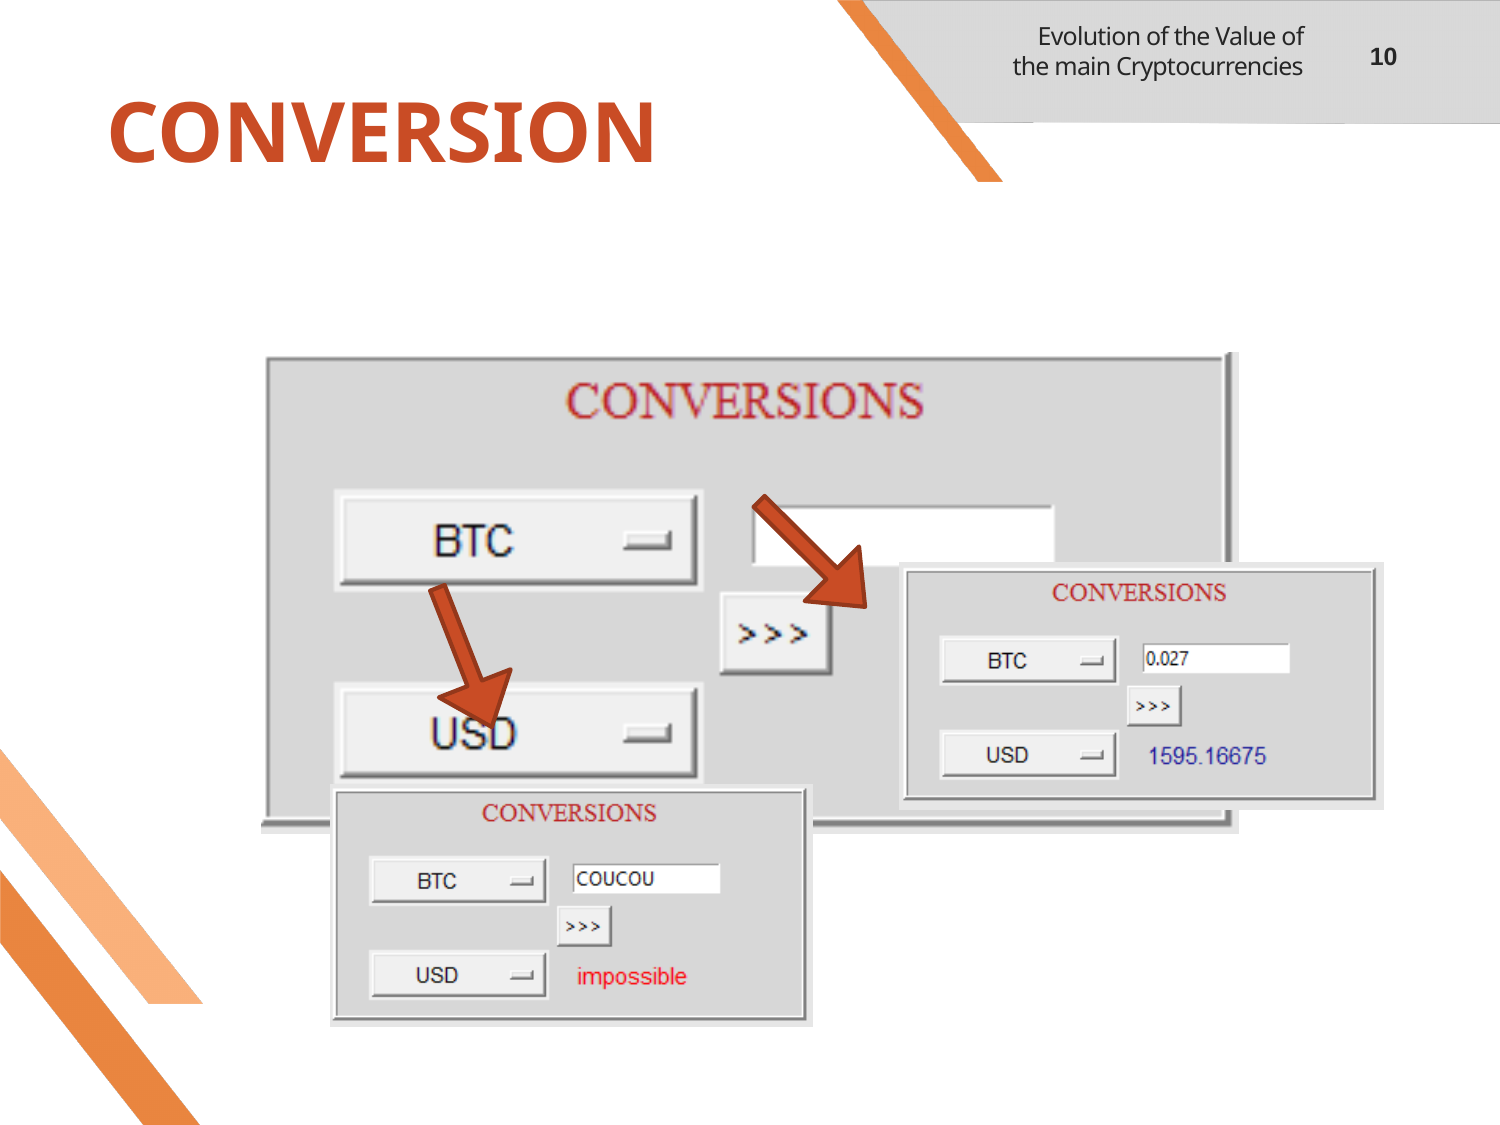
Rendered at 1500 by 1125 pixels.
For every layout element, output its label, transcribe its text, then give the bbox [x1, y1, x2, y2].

picture [261, 352, 1239, 835]
picture [837, 0, 1500, 182]
picture [0, 745, 203, 1125]
picture [813, 810, 1239, 835]
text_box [737, 515, 1384, 810]
slide_number 10 [1342, 28, 1425, 78]
title CONVERSION [76, 77, 727, 182]
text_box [330, 582, 813, 1027]
text_box Evolution of the Value of the main Cryptocurrencies [848, 18, 1319, 88]
